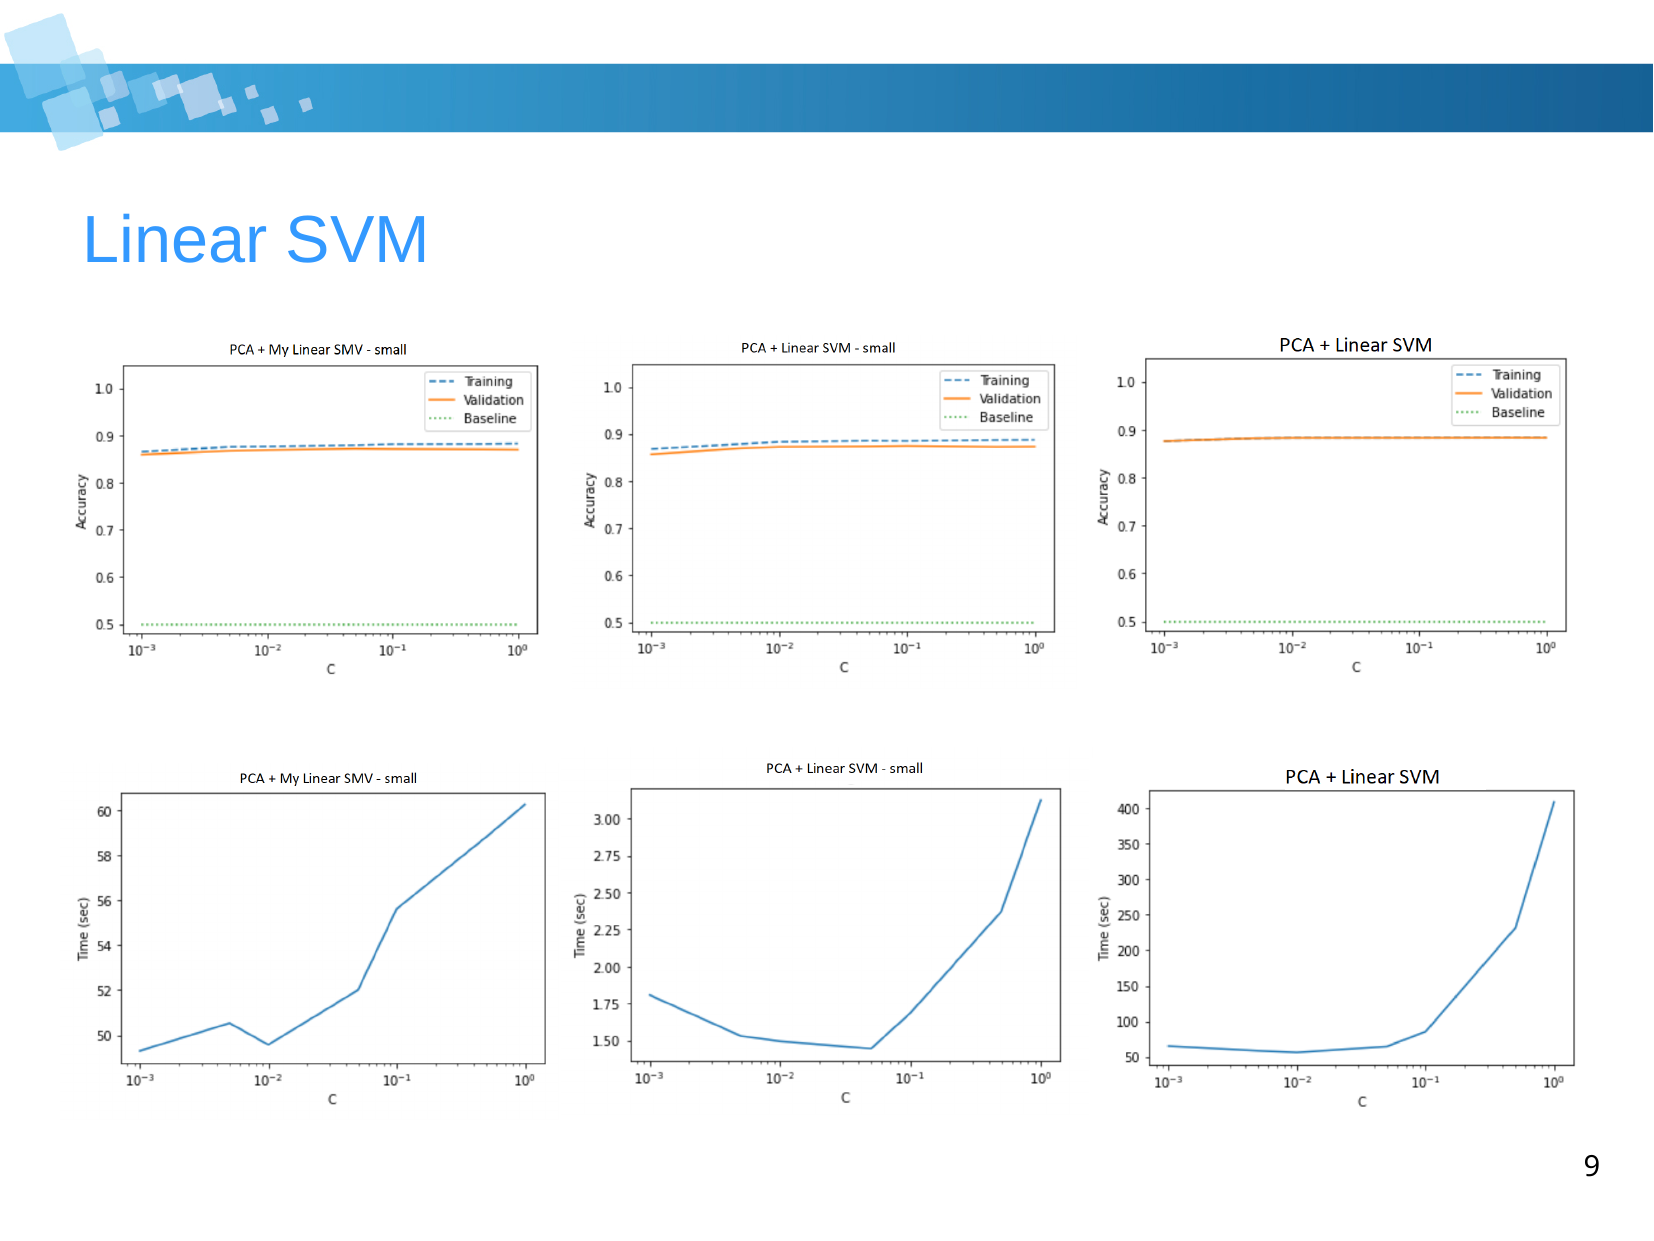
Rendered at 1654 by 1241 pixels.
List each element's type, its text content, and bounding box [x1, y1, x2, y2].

slide_number 9 [1304, 1147, 1601, 1234]
picture [0, 0, 1653, 1238]
title Linear SVM [82, 132, 1571, 340]
